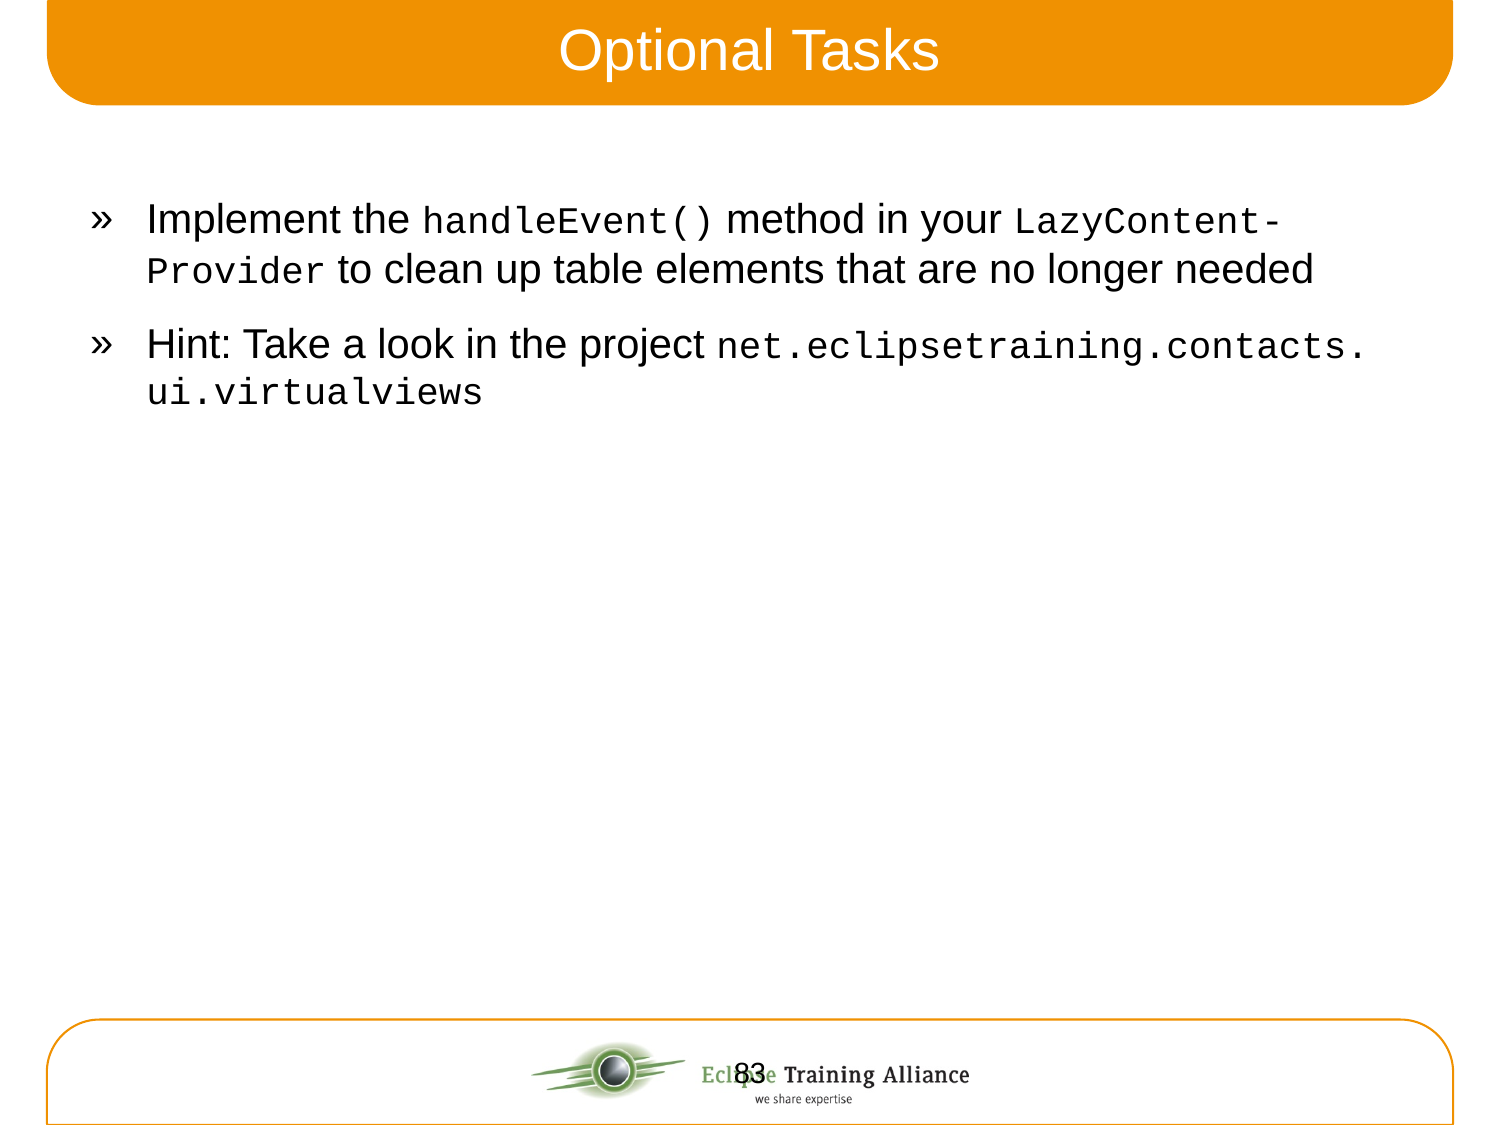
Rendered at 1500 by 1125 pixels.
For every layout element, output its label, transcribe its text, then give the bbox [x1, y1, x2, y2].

slide_number 83 [662, 1041, 838, 1102]
title Optional Tasks [82, 0, 1418, 94]
list Implement the handleEvent() method in your LazyContent-Provider to clean up table elements that are no longer needed Hint: Take a look in the project net.eclipsetraining.contacts. ui.virtualviews [75, 184, 1425, 1000]
picture [531, 1038, 969, 1106]
